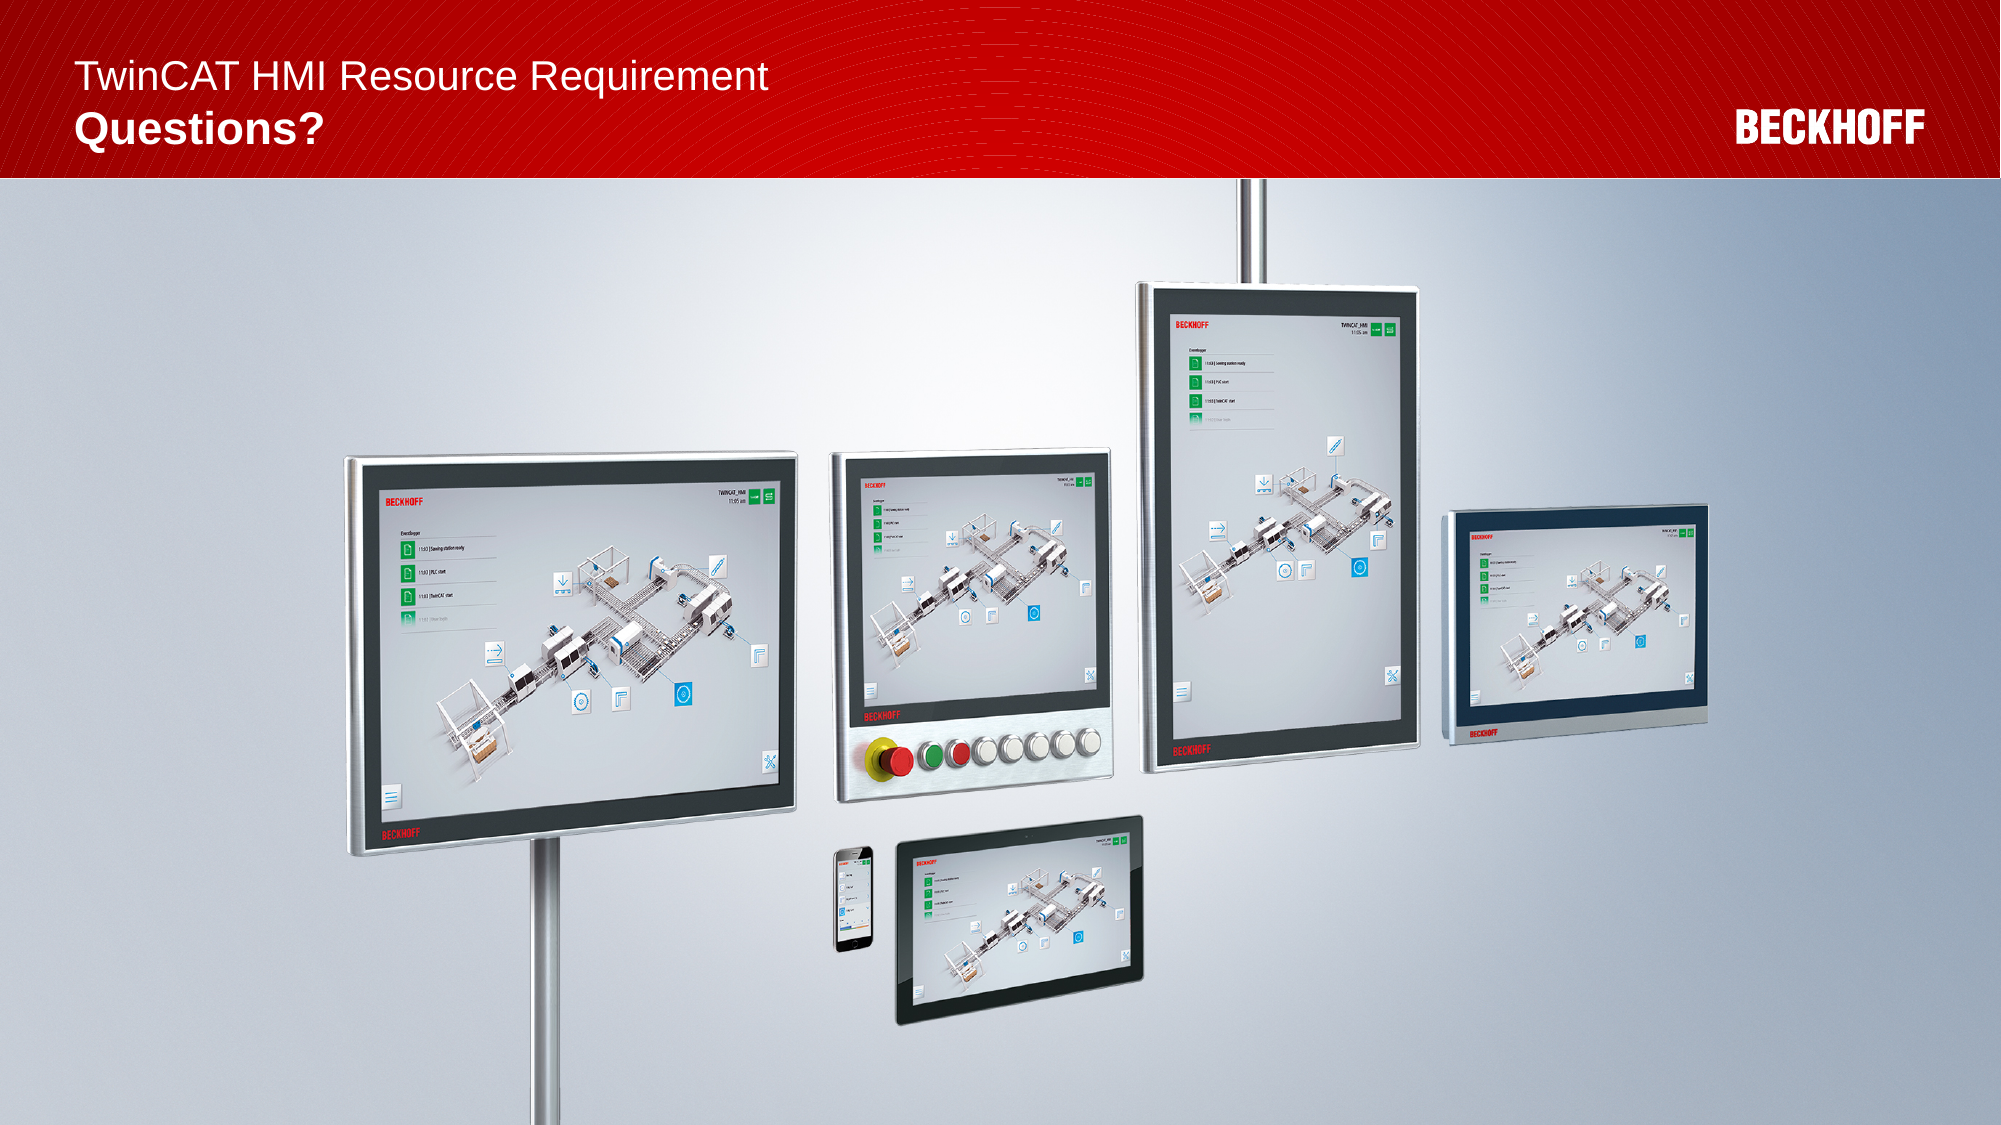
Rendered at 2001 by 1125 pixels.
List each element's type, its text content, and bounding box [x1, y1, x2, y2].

title TwinCAT HMI Resource Requirement Questions? [0, 23, 1663, 178]
picture [1727, 98, 1934, 155]
picture [0, 178, 2001, 1125]
